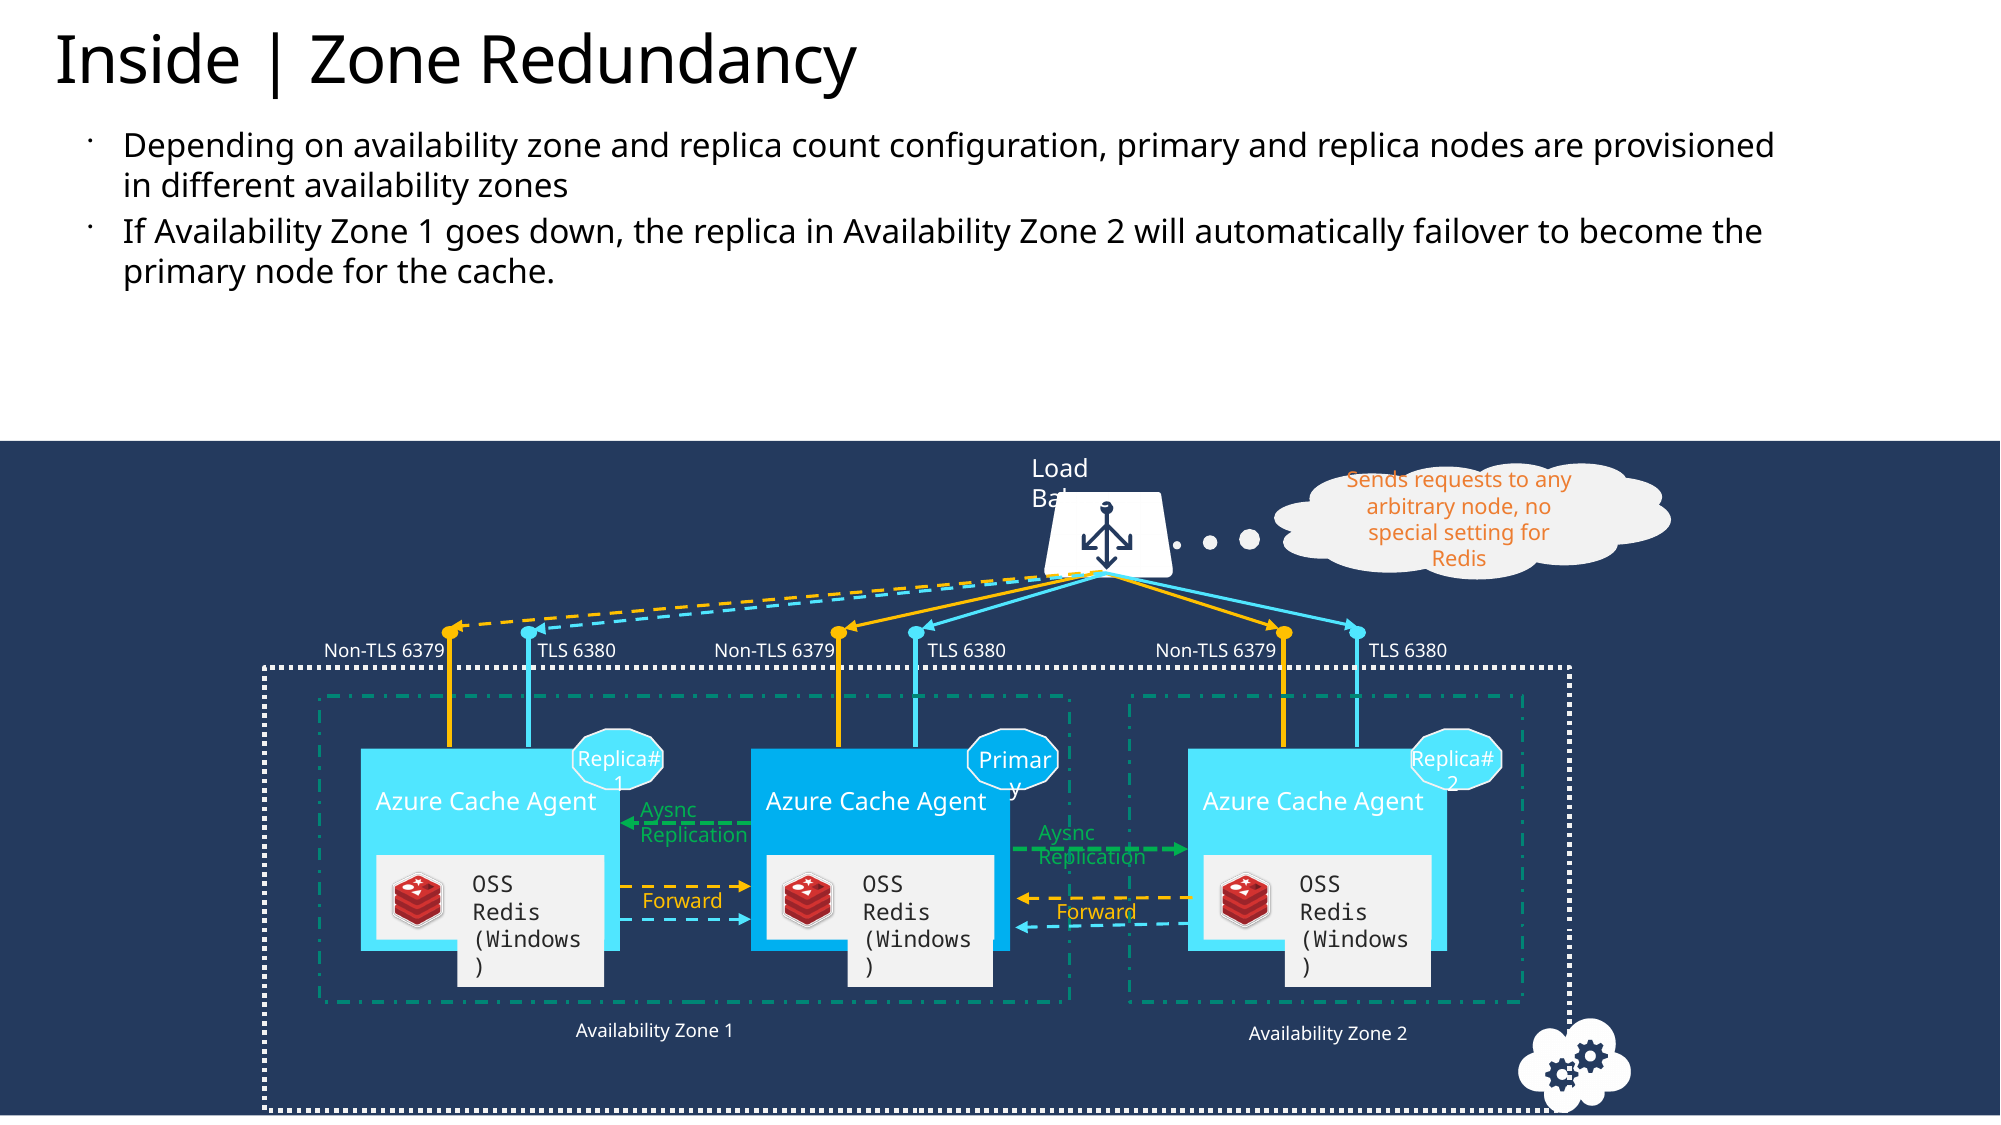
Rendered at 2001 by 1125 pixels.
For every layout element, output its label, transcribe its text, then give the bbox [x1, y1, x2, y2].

text_box [264, 666, 1571, 1111]
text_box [1015, 923, 1192, 928]
text_box [1129, 695, 1524, 1003]
text_box Sends requests to any arbitrary node, no special setting for Redis [1274, 463, 1672, 580]
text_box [1203, 854, 1432, 941]
text_box Availability Zone 1 [561, 1010, 751, 1049]
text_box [449, 571, 1103, 628]
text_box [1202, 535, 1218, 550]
text_box [319, 695, 1070, 1003]
picture [1043, 470, 1173, 572]
title Inside | Zone Redundancy [55, 0, 909, 152]
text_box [1107, 572, 1358, 628]
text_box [442, 626, 458, 748]
text_box [1077, 440, 2000, 1116]
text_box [532, 572, 1107, 630]
text_box Availability Zone 2 [1234, 1014, 1424, 1052]
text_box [908, 630, 925, 748]
text_box Non-TLS 6379 [699, 631, 831, 669]
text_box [831, 630, 847, 748]
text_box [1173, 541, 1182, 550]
text_box Non-TLS 6379 [1140, 631, 1276, 667]
text_box Replica#2 [1392, 737, 1513, 803]
text_box TLS 6380 [537, 630, 651, 669]
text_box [766, 854, 995, 941]
text_box [0, 440, 1518, 1116]
picture [1518, 1009, 1631, 1122]
text_box TLS 6380 [925, 630, 1041, 669]
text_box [1349, 626, 1366, 748]
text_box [1276, 628, 1292, 748]
text_box Non-TLS 6379 [309, 631, 442, 669]
text_box TLS 6380 [1366, 630, 1482, 667]
text_box Load Balancer [1016, 445, 1210, 521]
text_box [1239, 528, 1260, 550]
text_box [376, 854, 605, 941]
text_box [521, 628, 537, 748]
text_box [222, 421, 1077, 1028]
text_box Depending on availability zone and replica count configuration, primary and replica nodes are provisioned in different availability zones If Availability Zone 1 goes down, the replica in Availability Zone 2 will automatically failover to become the primary node for the cache. [70, 116, 1823, 421]
